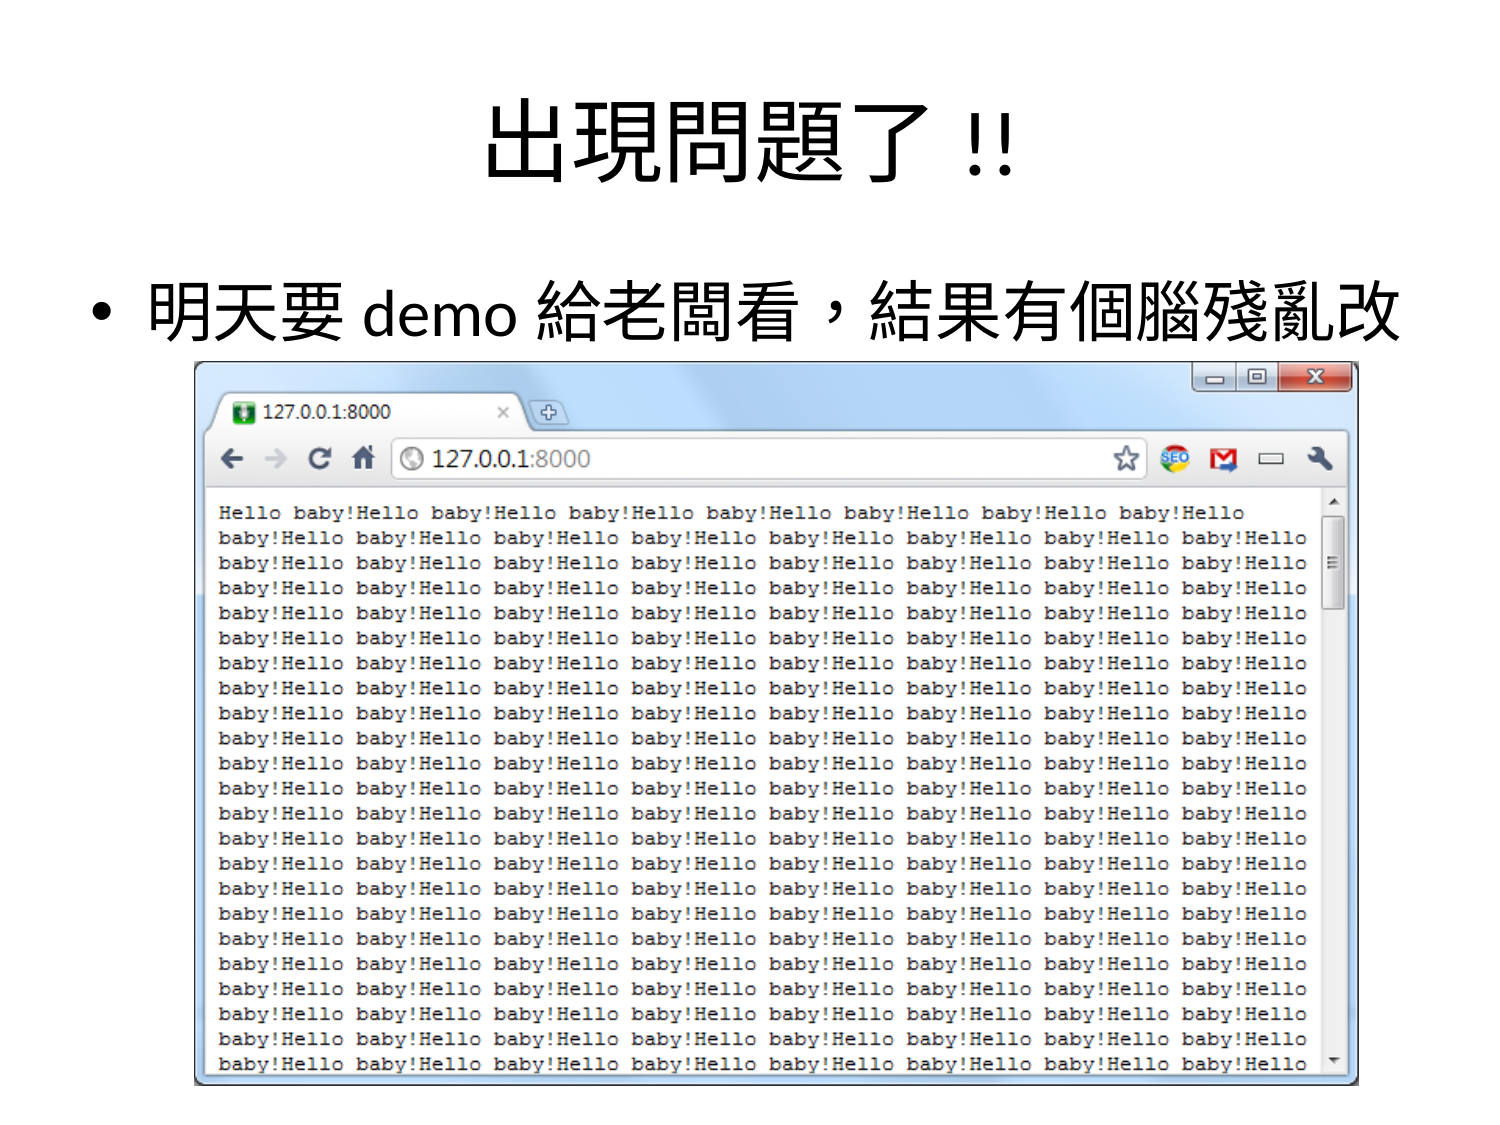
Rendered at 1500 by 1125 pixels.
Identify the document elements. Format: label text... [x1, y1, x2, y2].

title 出現問題了!! [75, 45, 1425, 233]
picture [194, 361, 1360, 1086]
list 明天要demo給老闆看，結果有個腦殘亂改 [75, 262, 1425, 1005]
